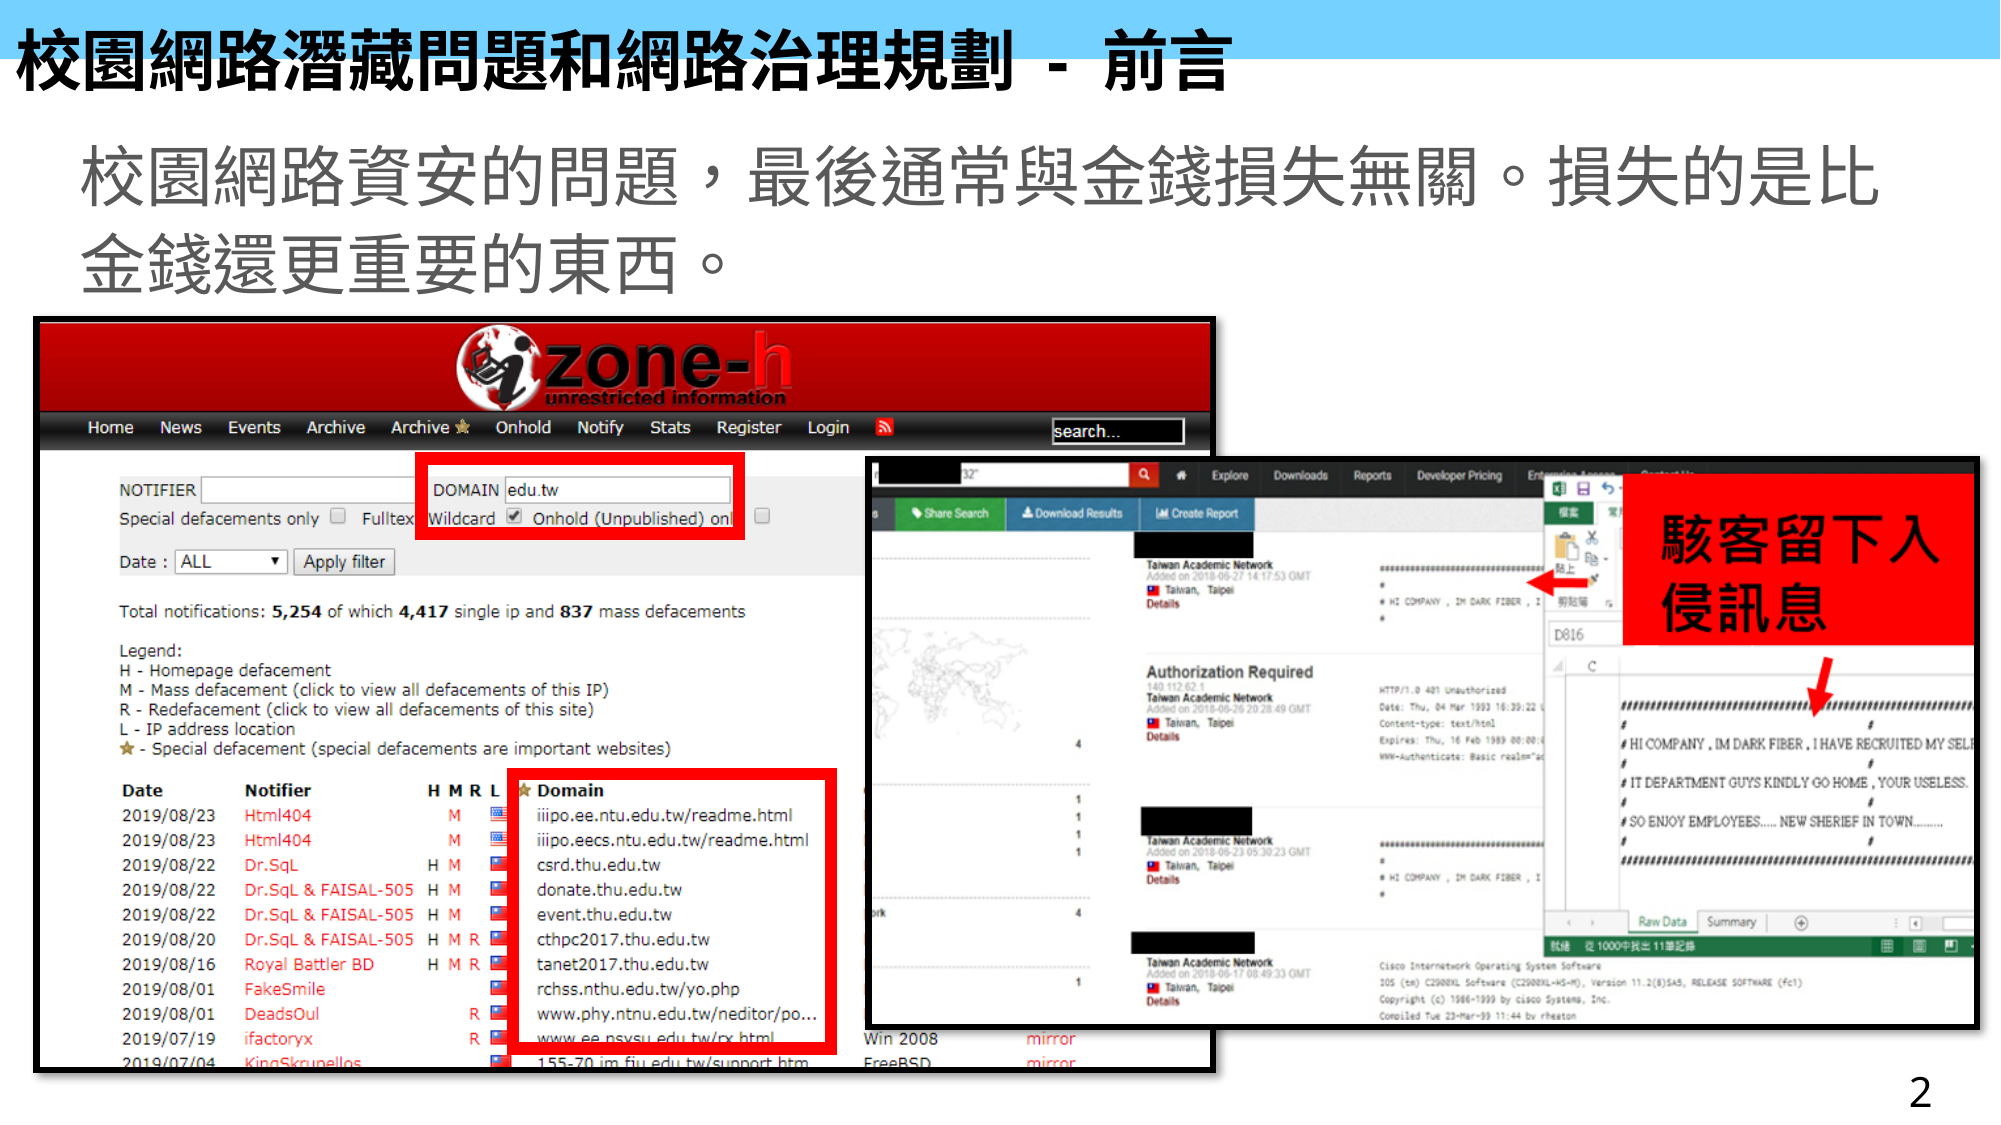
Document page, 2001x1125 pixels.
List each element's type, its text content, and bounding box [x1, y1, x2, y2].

text_box 校園網路資安的問題，最後通常與金錢損失無關。損失的是比金錢還更重要的東西。 [64, 119, 1941, 339]
title 校園網路潛藏問題和網路治理規劃 - 前言 [0, 0, 1459, 128]
picture [39, 321, 1974, 1067]
slide_number 2 [1837, 1066, 2000, 1122]
